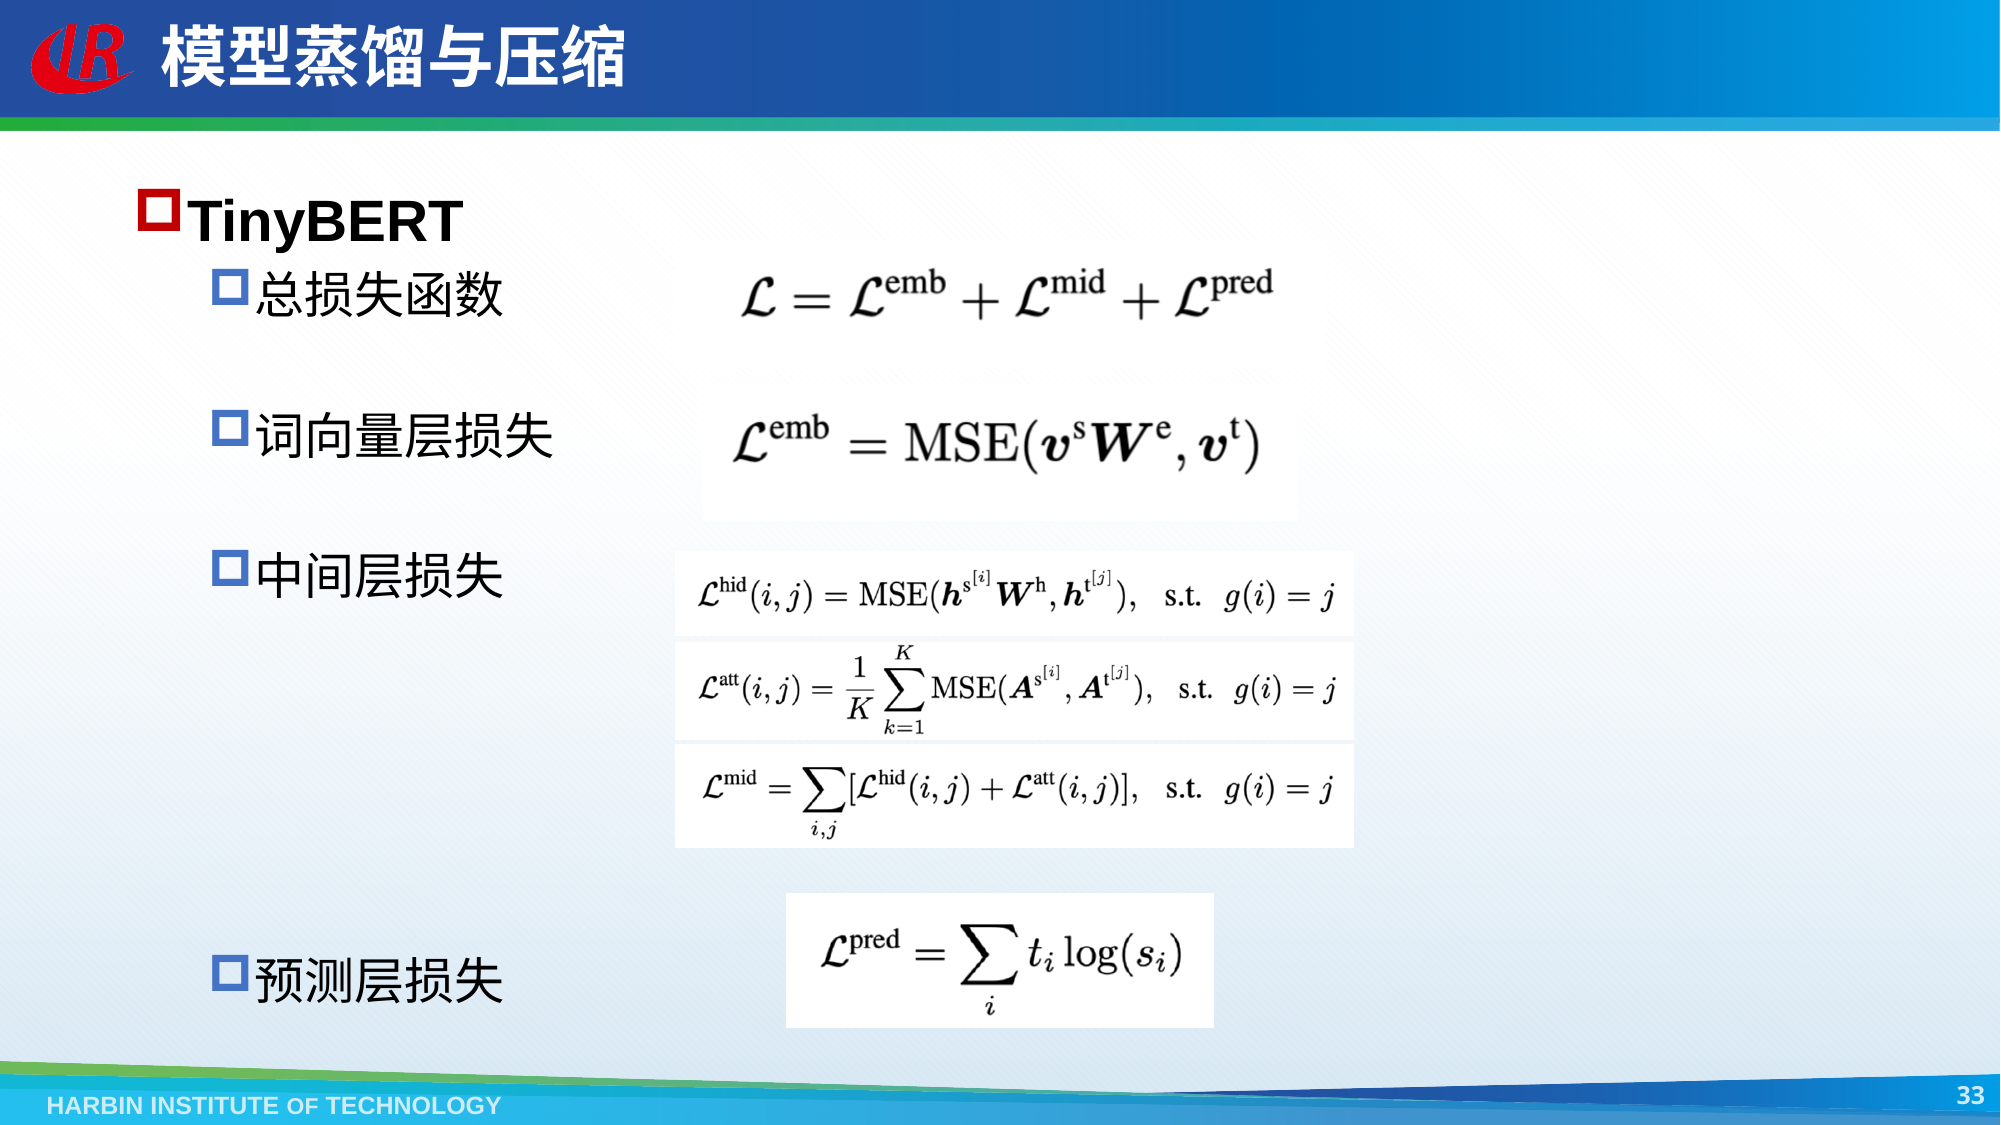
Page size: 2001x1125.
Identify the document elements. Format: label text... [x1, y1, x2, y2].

picture [0, 1061, 2000, 1125]
slide_number 33 [1623, 1072, 2000, 1110]
picture [674, 241, 1325, 369]
picture [0, 0, 2000, 131]
picture [674, 744, 1354, 848]
footer HARBIN INSTITUTE OF TECHNOLOGY [31, 1081, 843, 1125]
picture [702, 384, 1298, 521]
title 模型蒸馏与压缩 [145, 16, 1035, 96]
picture [674, 551, 1354, 636]
list TinyBERT 总损失函数 词向量层损失 中间层损失 预测层损失 [118, 175, 1883, 1047]
picture [786, 893, 1214, 1028]
picture [674, 642, 1354, 740]
